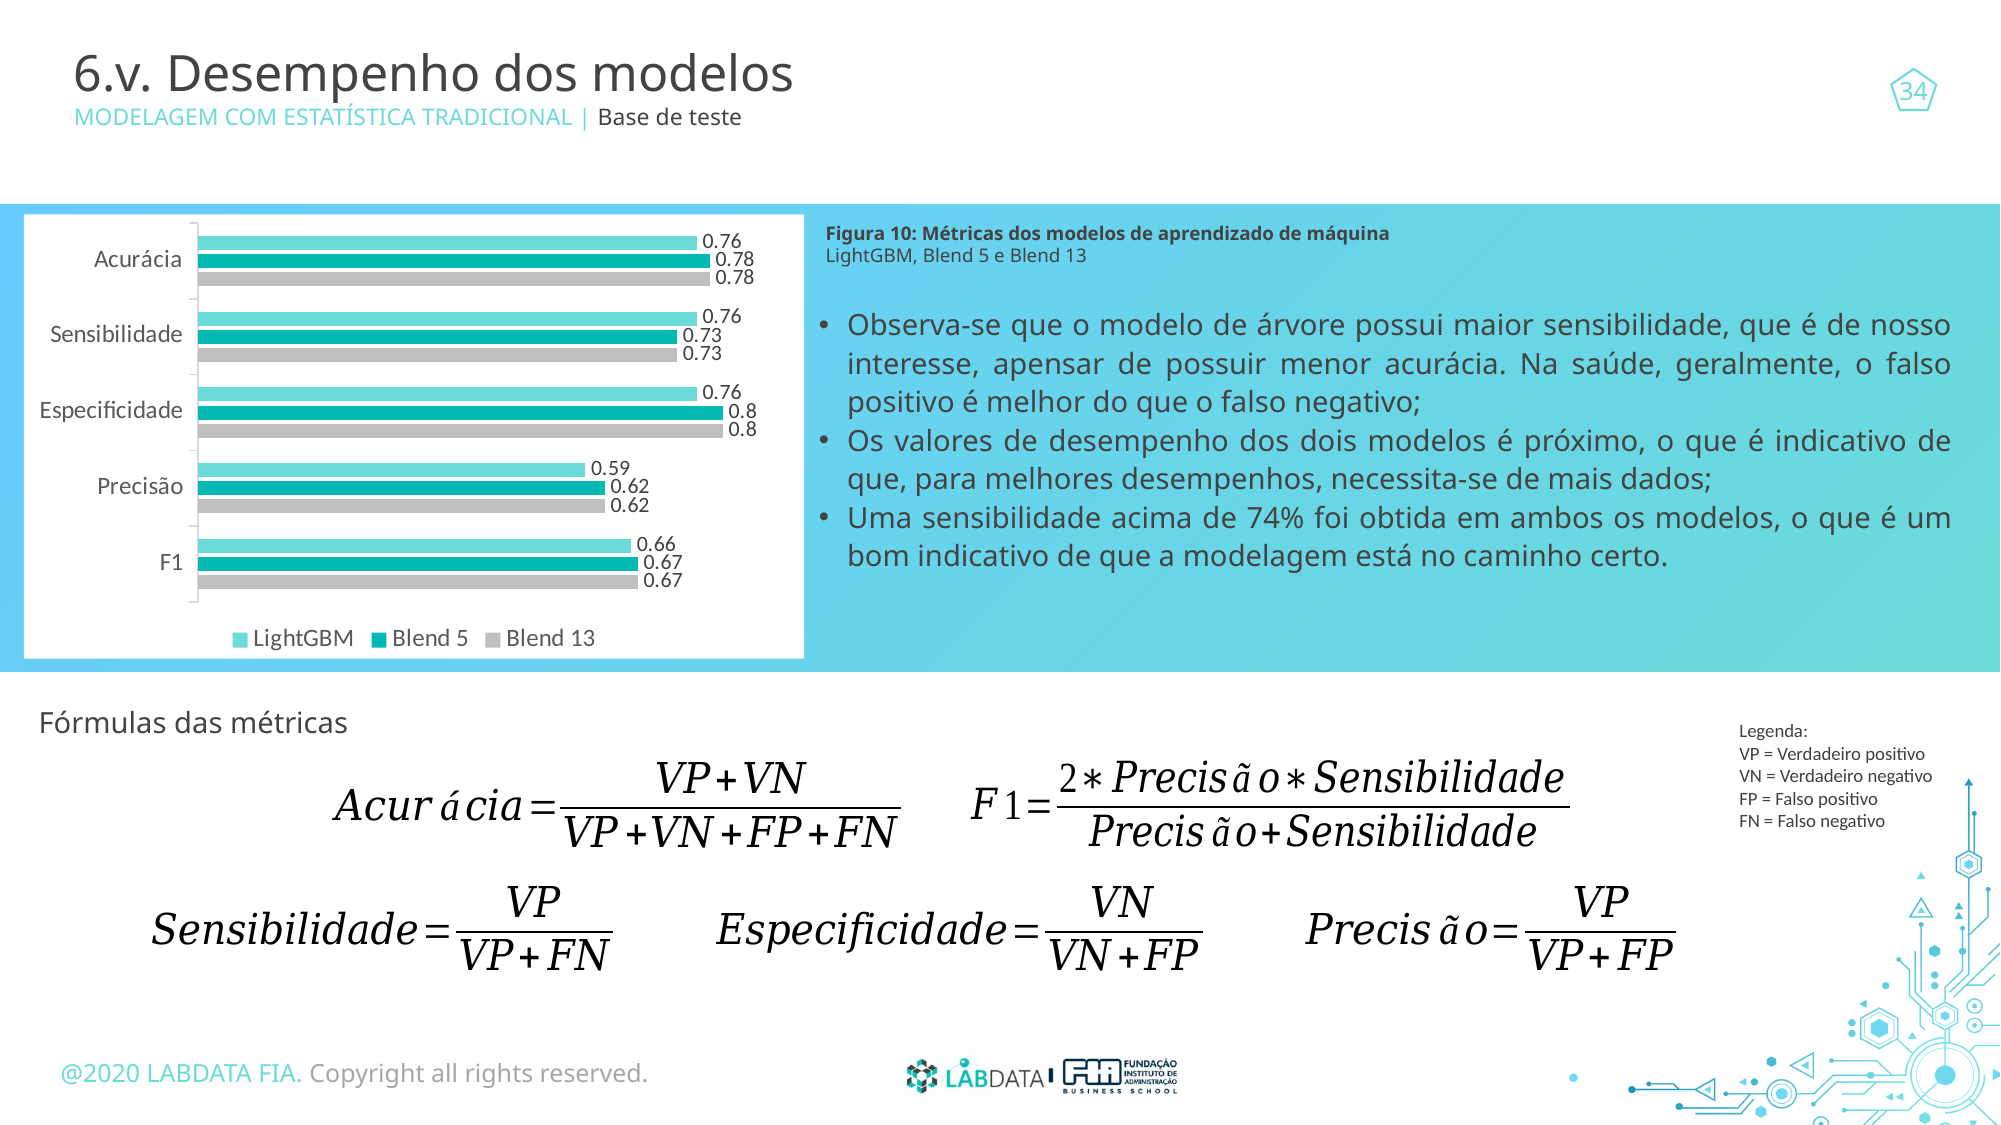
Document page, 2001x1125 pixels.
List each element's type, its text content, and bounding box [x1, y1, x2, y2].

picture [902, 1046, 1183, 1101]
text_box Observa-se que o modelo de árvore possui maior sensibilidade, que é de nosso interesse, apensar de possuir menor acurácia. Na saúde, geralmente, o falso positivo é melhor do que o falso negativo; Os valores de desempenho dos dois modelos é próximo, o que é indicativo de que, para melhores desempenhos, necessita-se de mais dados; Uma sensibilidade acima de 74% foi obtida em ambos os modelos, o que é um bom indicativo de que a modelagem está no caminho certo. [805, 295, 1968, 580]
text_box Fórmulas das métricas [23, 694, 456, 748]
chart [23, 214, 805, 659]
text_box [0, 204, 2000, 673]
slide_number @2020 LABDATA FIA. Copyright all rights reserved. [45, 1042, 721, 1103]
text_box 6.v. Desempenho dos modelos MODELAGEM COM ESTATÍSTICA TRADICIONAL | Base de teste [58, 27, 1146, 145]
text_box [1890, 67, 1938, 112]
text_box Legenda: VP = Verdadeiro positivo VN = Verdadeiro negativo FP = Falso positivo FN = Falso negativo [1724, 711, 1948, 778]
text_box Figura 10: Métricas dos modelos de aprendizado de máquina LightGBM, Blend 5 e Blend 13 [810, 214, 1796, 274]
text_box 34 [1873, 62, 1943, 123]
picture [1569, 778, 2000, 1125]
